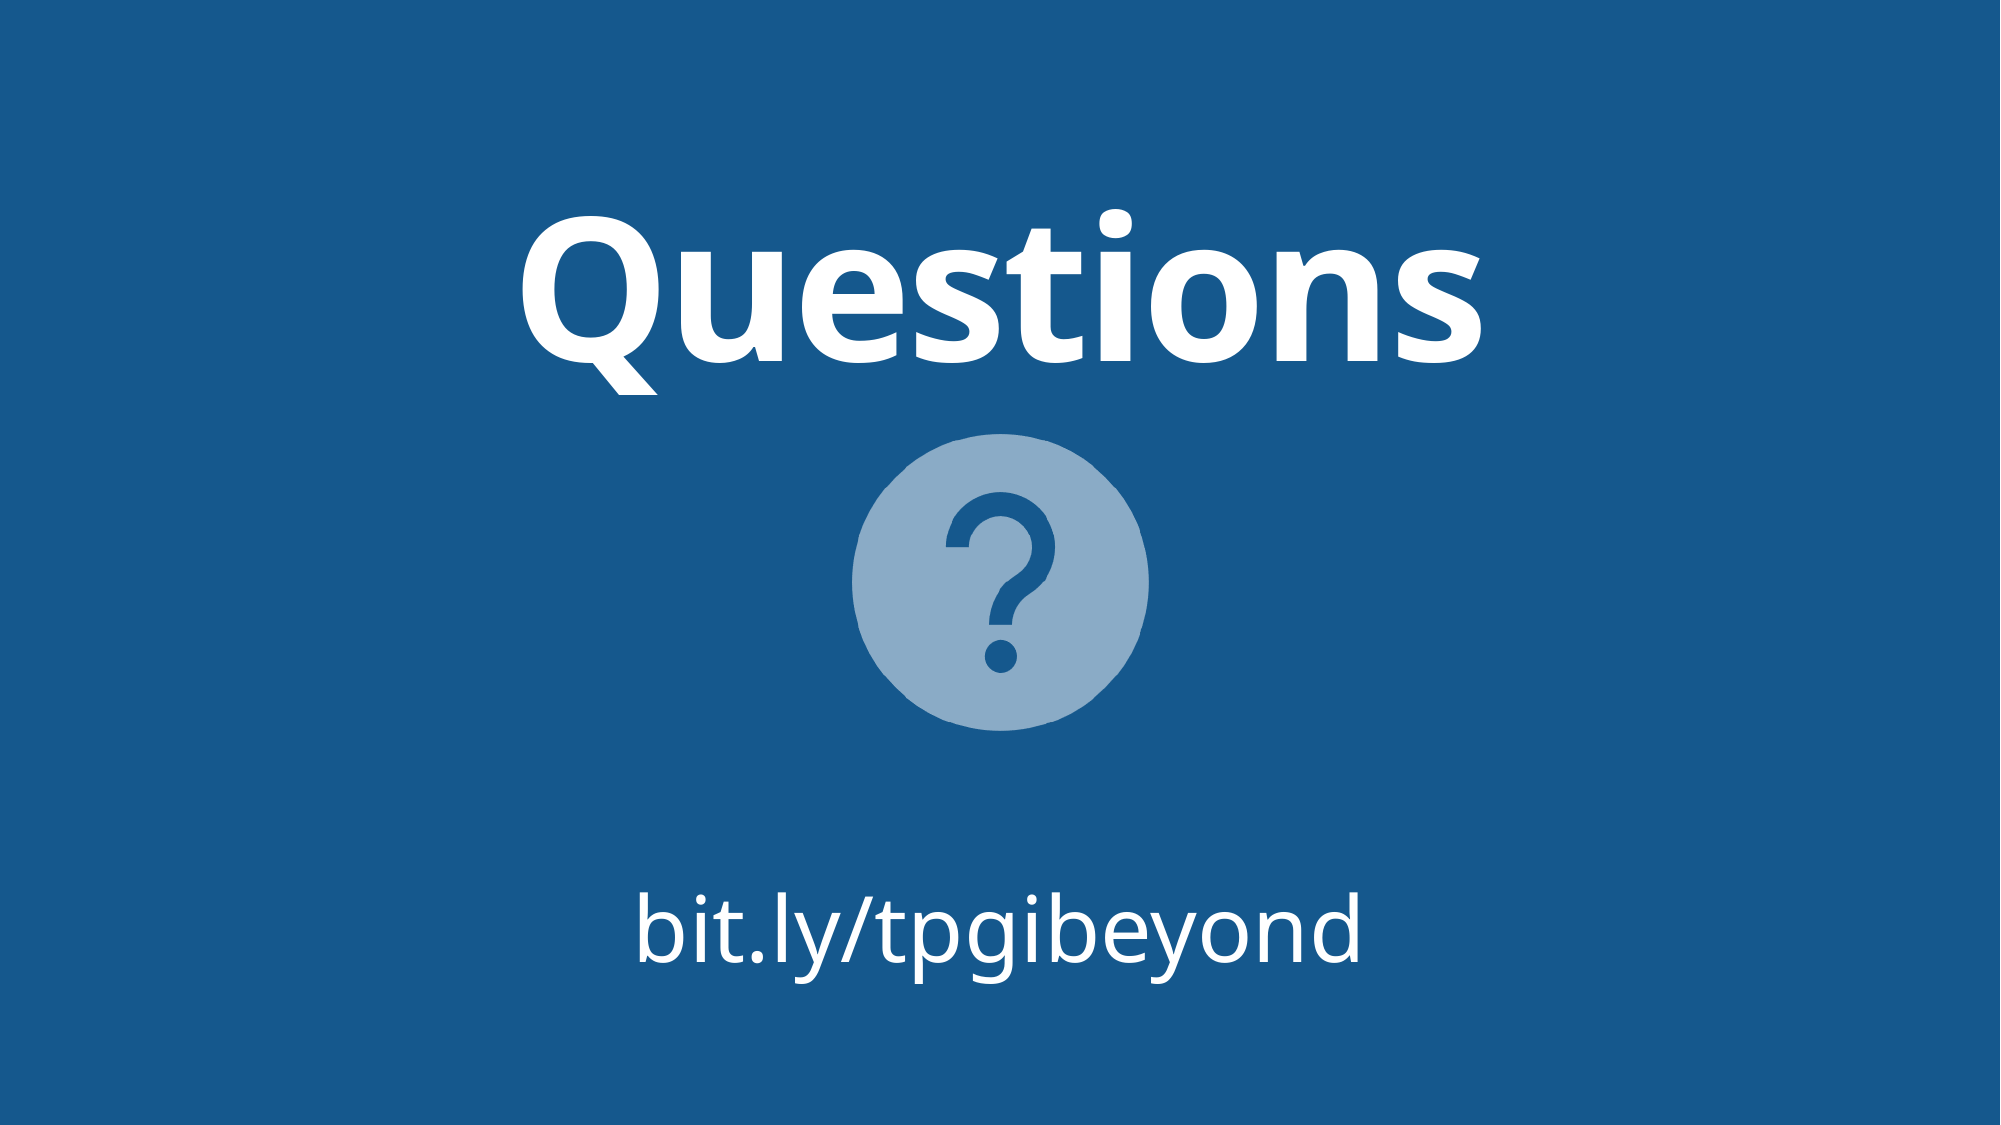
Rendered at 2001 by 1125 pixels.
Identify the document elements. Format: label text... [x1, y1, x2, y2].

text_box bit.ly/tpgibeyond [445, 875, 1555, 982]
picture [812, 394, 1188, 770]
title Questions [461, 176, 1539, 418]
